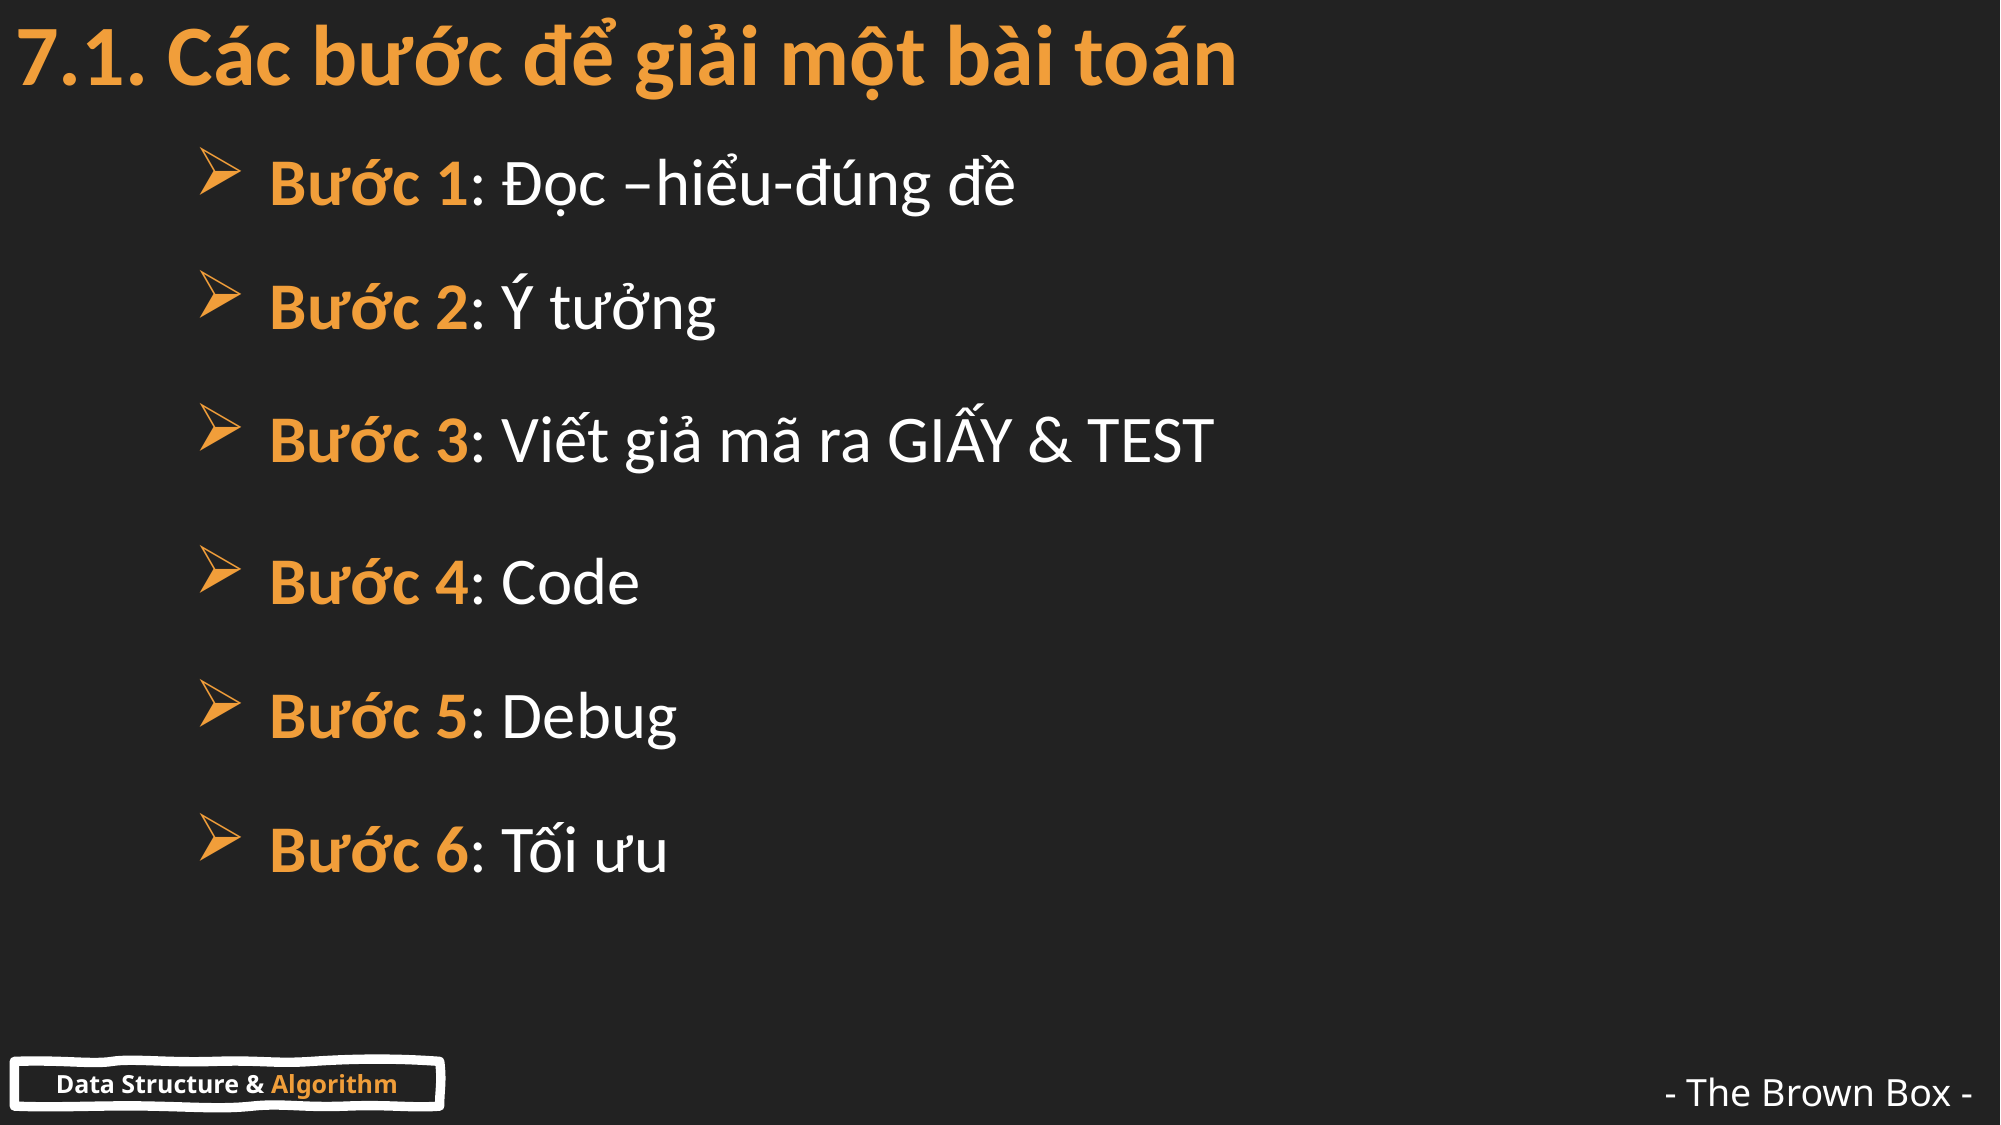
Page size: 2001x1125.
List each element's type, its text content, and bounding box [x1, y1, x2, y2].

text_box Bước 2: Ý tưởng [179, 255, 792, 351]
text_box - The Brown Box - [1637, 1061, 2000, 1122]
text_box Data Structure & Algorithm [14, 1059, 441, 1108]
text_box Bước 1: Đọc –hiểu-đúng đề [179, 131, 1160, 227]
text_box Bước 6: Tối ưu [179, 798, 1067, 893]
text_box Bước 4: Code [179, 530, 1067, 625]
text_box Bước 3: Viết giả mã ra GIẤY & TEST [179, 388, 1363, 483]
text_box Bước 5: Debug [179, 664, 1067, 760]
title 7.1. Các bước để giải một bài toán [0, 3, 1725, 112]
